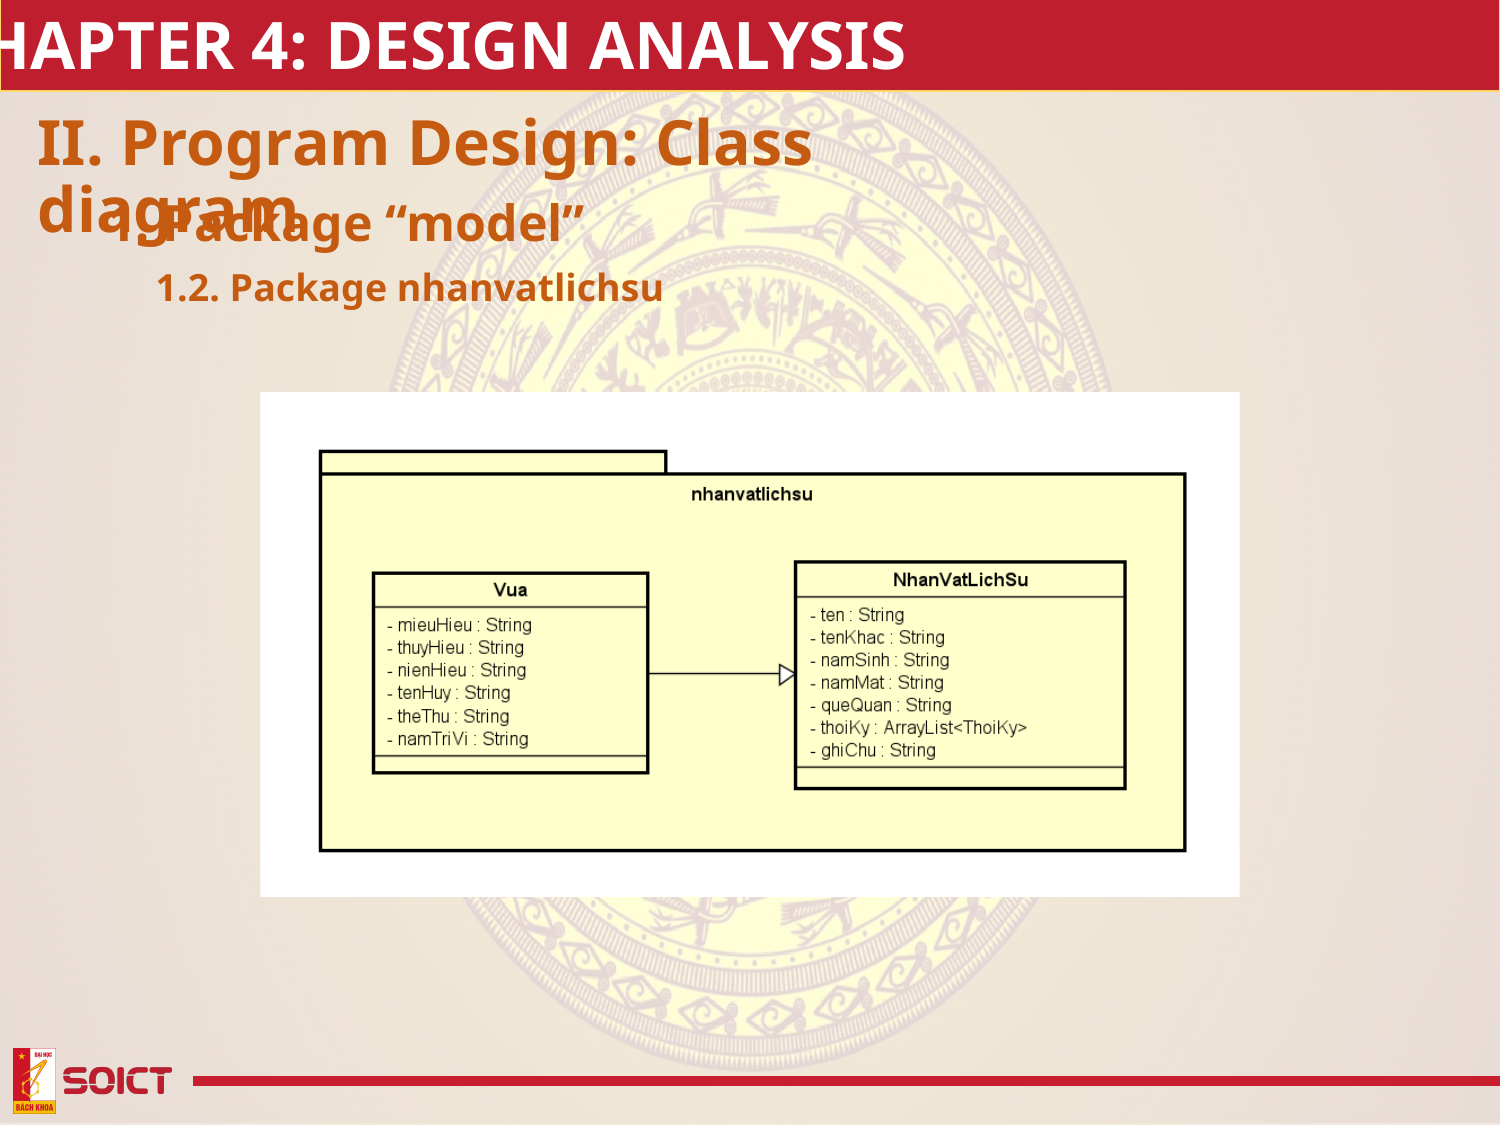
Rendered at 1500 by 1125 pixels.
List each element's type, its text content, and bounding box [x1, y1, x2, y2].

picture [13, 1048, 172, 1114]
text_box 1. Package “model” [92, 183, 804, 259]
picture [260, 391, 1240, 897]
text_box II. Program Design: Class diagram [26, 105, 1042, 215]
text_box [0, 0, 1500, 92]
text_box 1.2. Package nhanvatlichsu [140, 256, 706, 317]
text_box CHAPTER 4: DESIGN ANALYSIS [0, 0, 1173, 90]
